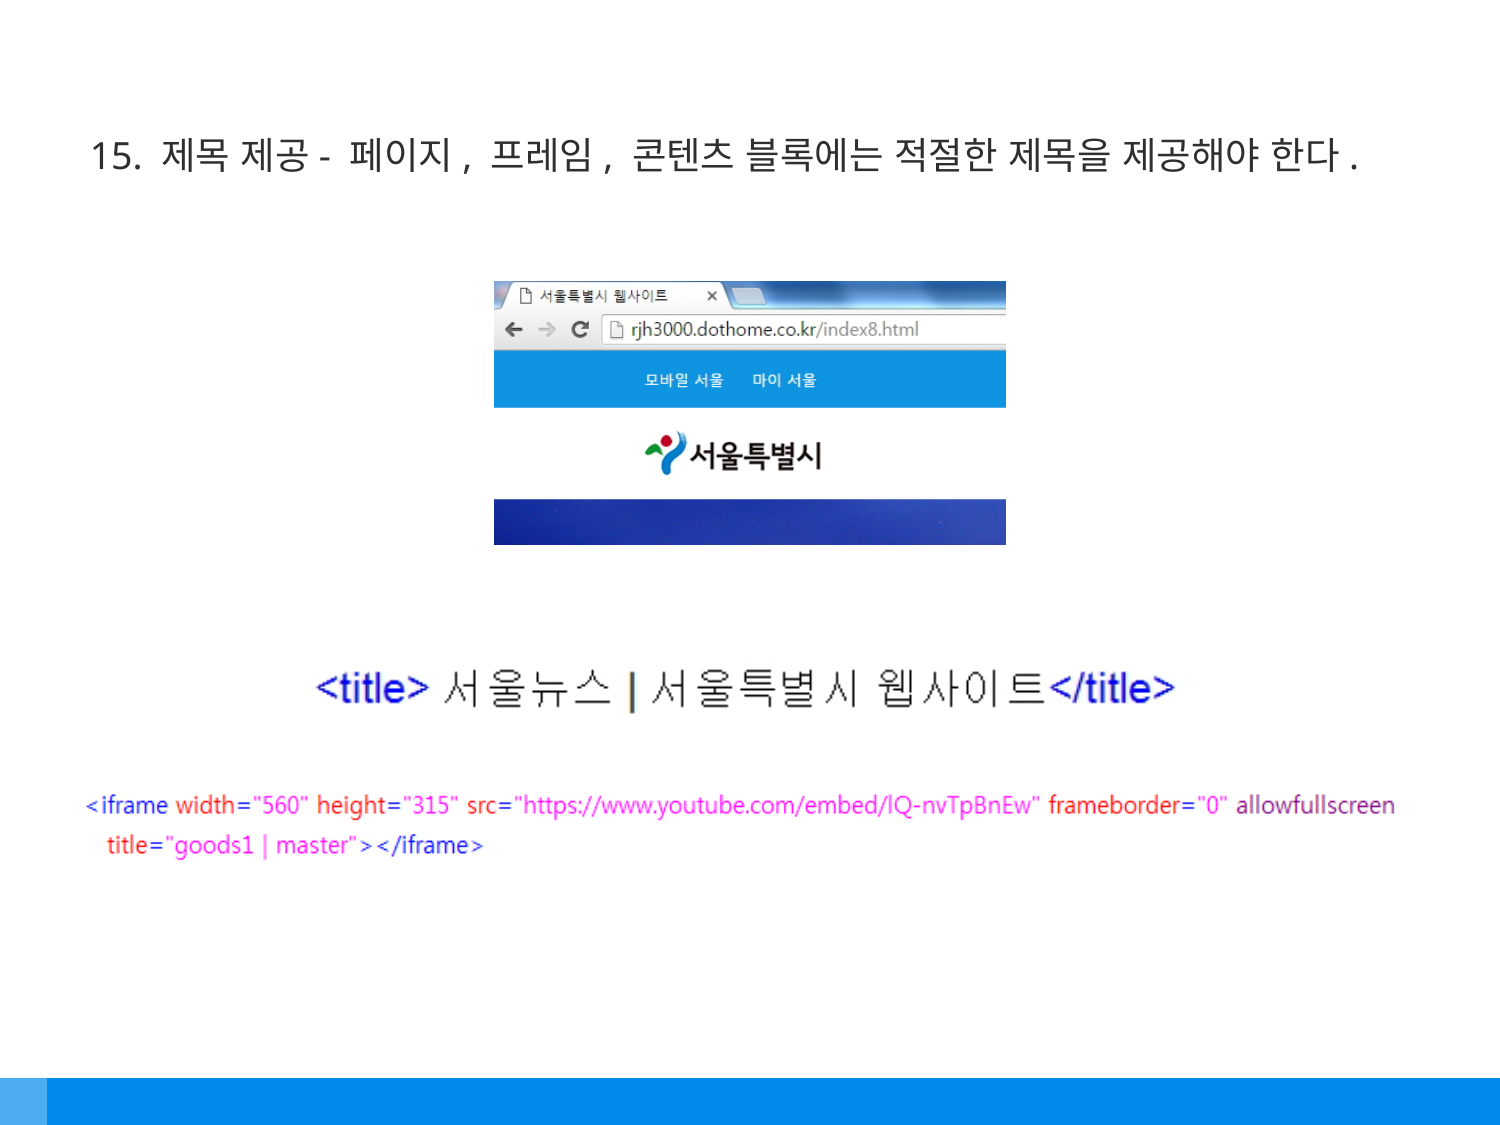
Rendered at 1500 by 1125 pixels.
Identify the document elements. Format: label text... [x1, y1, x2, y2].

picture [73, 782, 1427, 868]
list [494, 281, 1006, 545]
text_box 15. 제목 제공- 페이지, 프레임, 콘텐츠 블록에는 적절한 제목을 제공해야 한다. [75, 78, 1447, 231]
picture [262, 656, 1238, 724]
